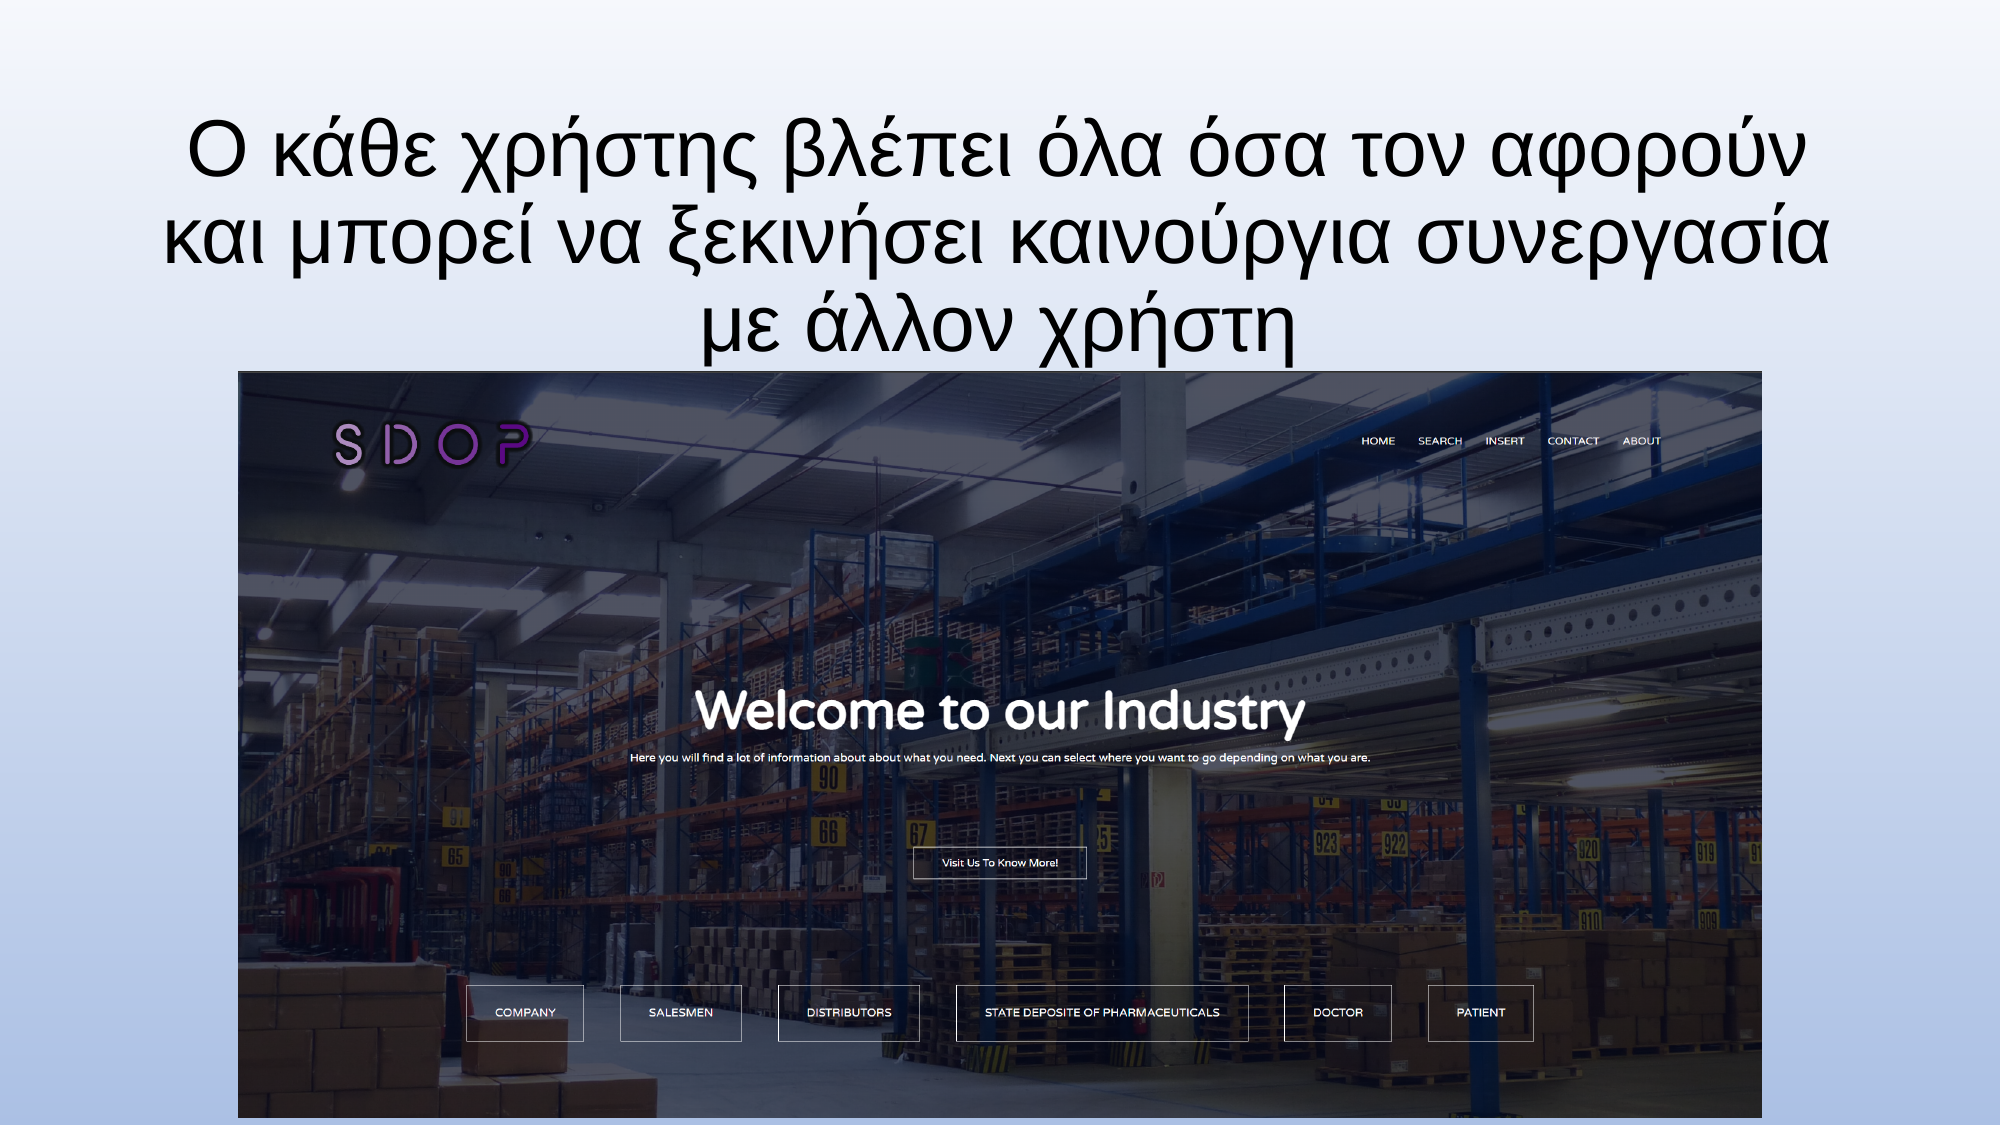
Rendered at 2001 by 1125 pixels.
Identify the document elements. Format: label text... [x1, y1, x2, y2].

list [238, 371, 1762, 1118]
title Ο κάθε χρήστης βλέπει όλα όσα τον αφορούν και μπορεί να ξεκινήσει καινούργια συνεργασία με άλλον χρήστη [135, 59, 1863, 416]
